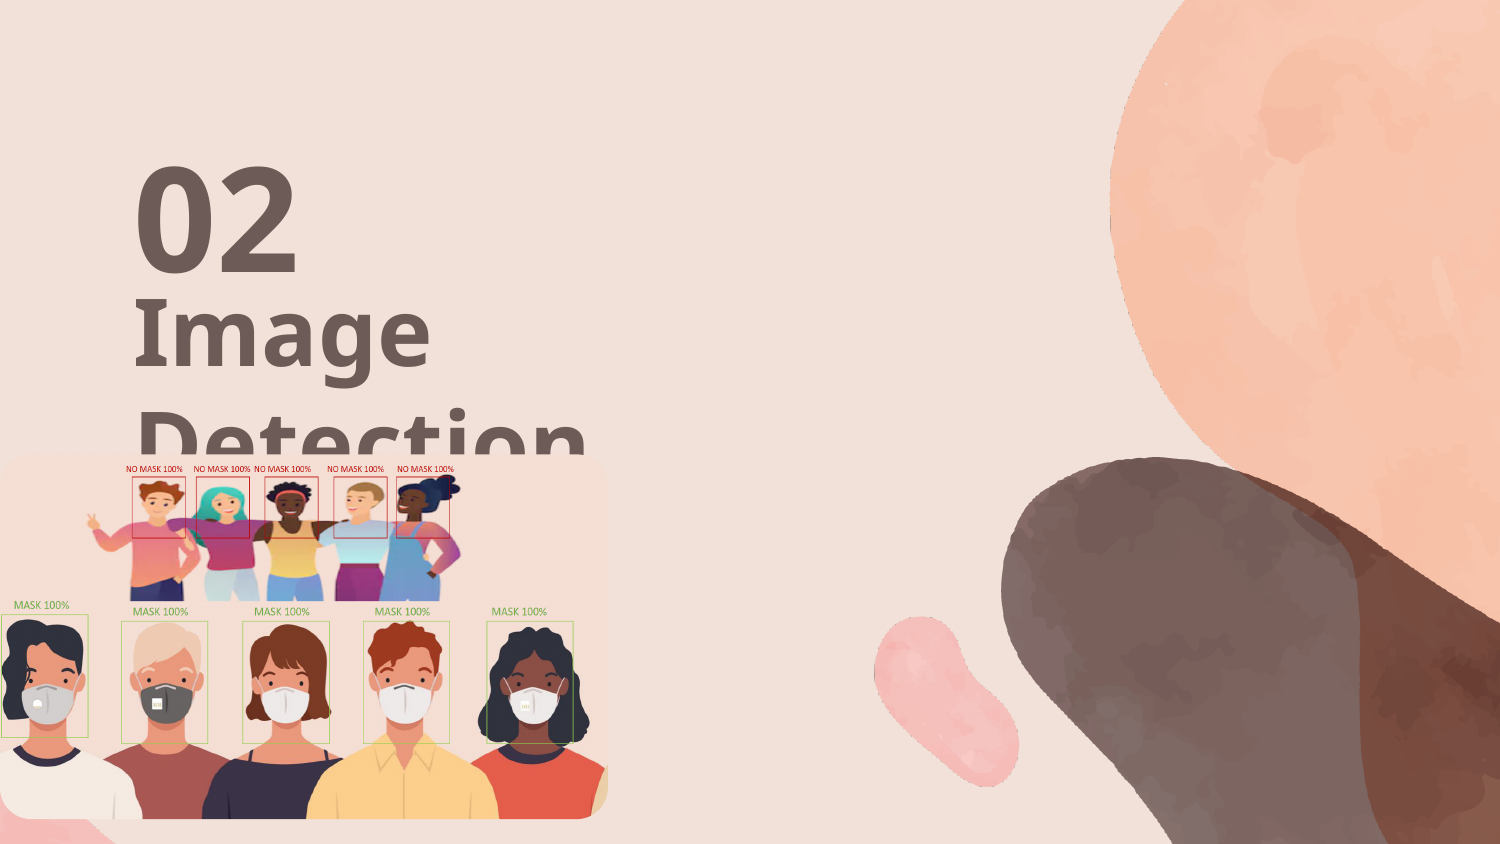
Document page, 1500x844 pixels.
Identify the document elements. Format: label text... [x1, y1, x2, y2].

title Image Detection [118, 316, 896, 455]
title 02 [118, 108, 657, 317]
picture [0, 0, 1500, 844]
